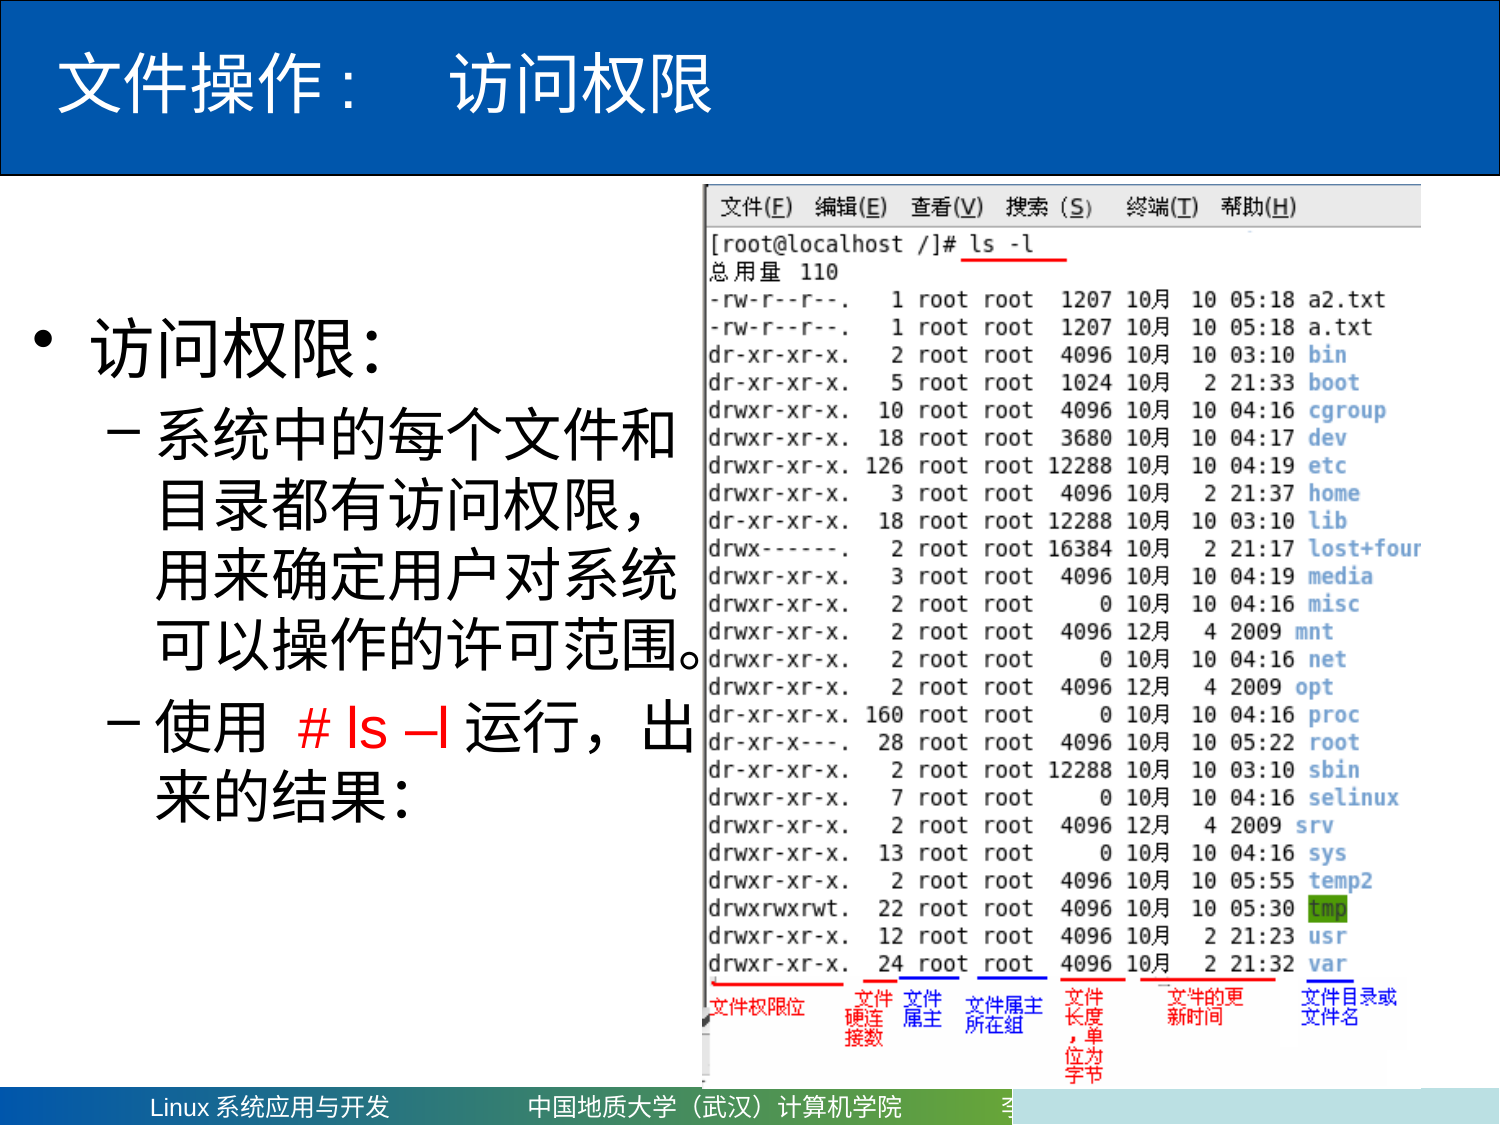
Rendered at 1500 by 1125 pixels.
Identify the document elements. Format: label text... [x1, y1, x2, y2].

title 文件操作: 访问权限 [41, 7, 1354, 158]
picture [702, 184, 1421, 1090]
list 访问权限： 系统中的每个文件和目录都有访问权限，用来确定用户对系统可以操作的许可范围。 使用 # ls –l运行，出来的结果： [17, 299, 697, 975]
